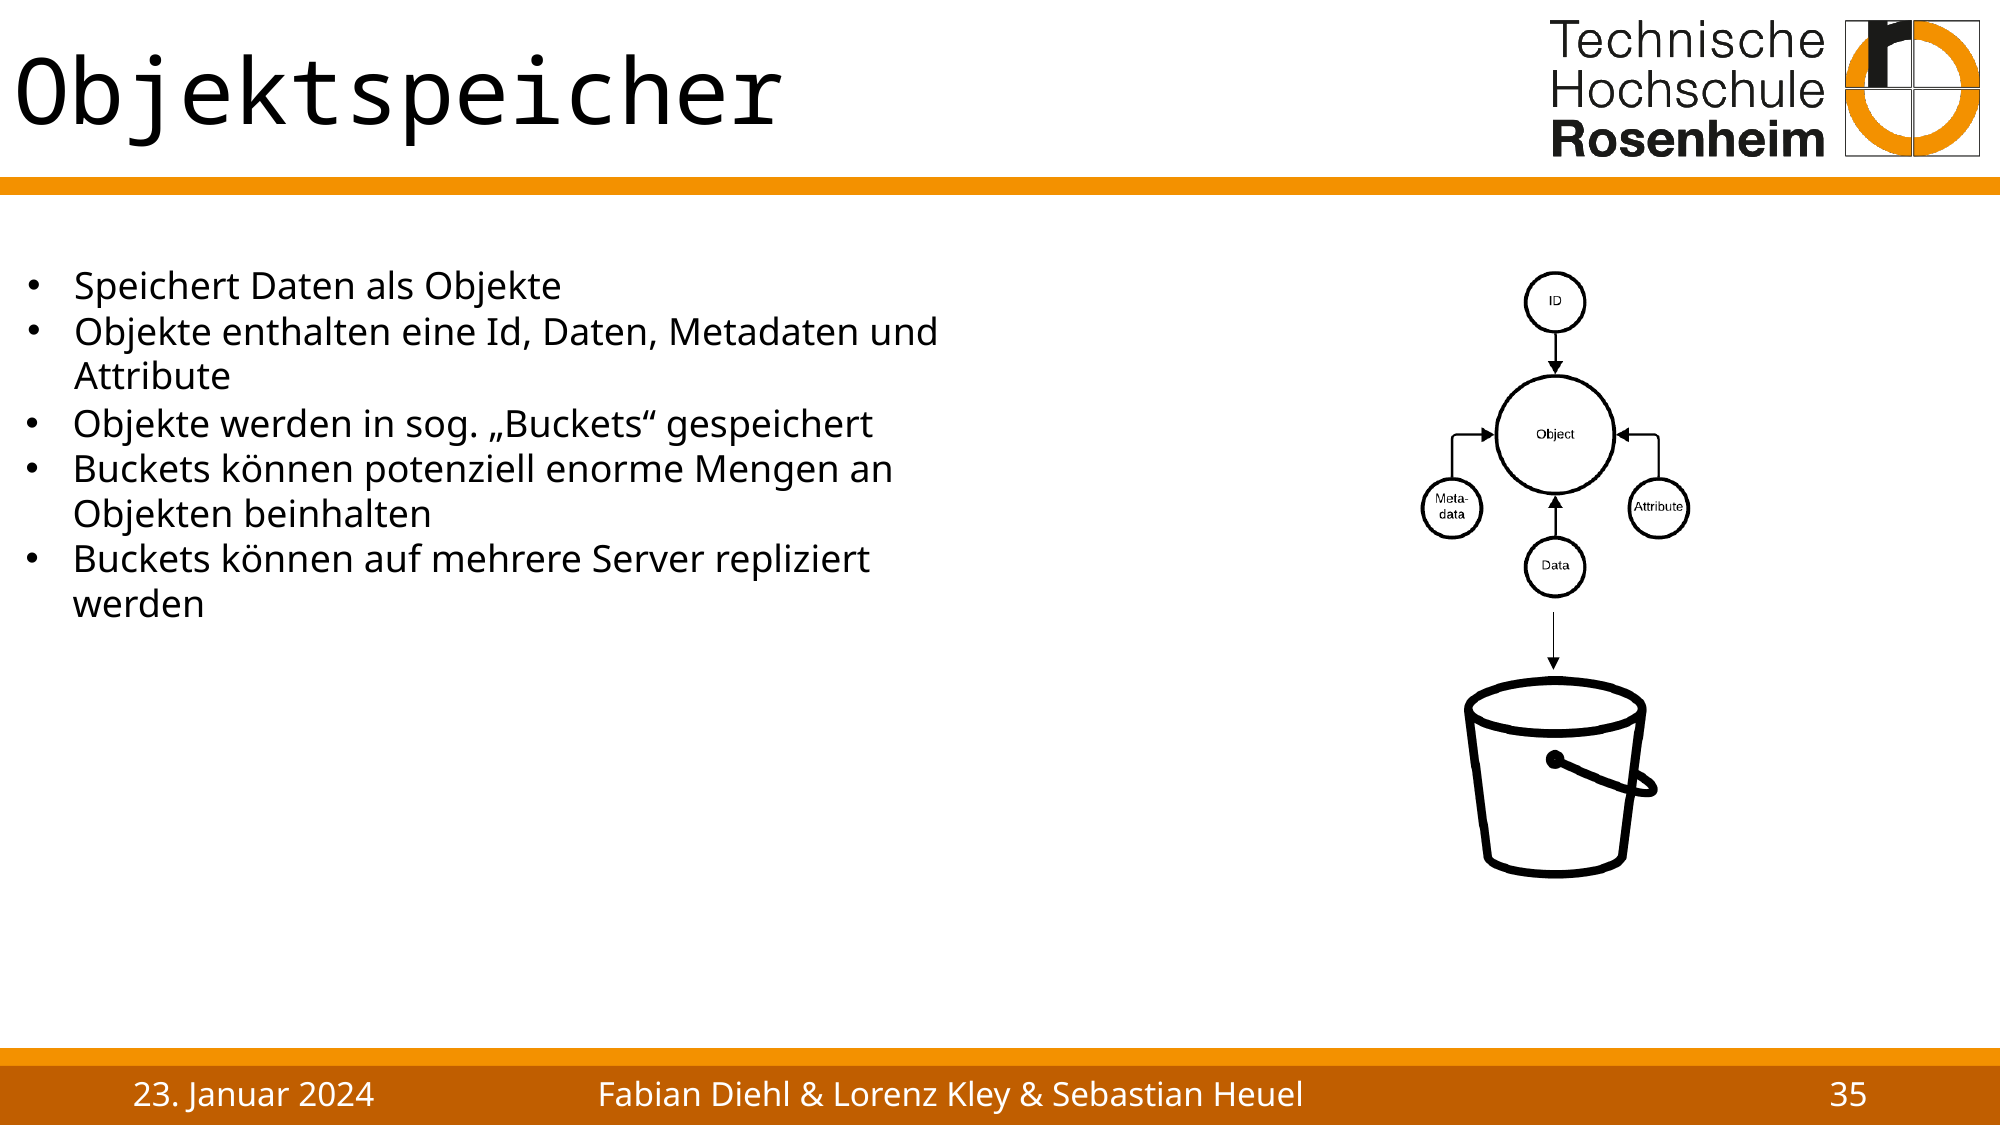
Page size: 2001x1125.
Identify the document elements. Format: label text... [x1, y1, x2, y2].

text_box Objekte werden in sog. „Buckets“ gespeichert Buckets können potenziell enorme Mengen an Objekten beinhalten Buckets können auf mehrere Server repliziert werden [10, 392, 999, 678]
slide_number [118, 1065, 569, 1125]
slide_number 35 [1814, 1065, 1898, 1125]
text_box Speichert Daten als Objekte Objekte enthalten eine Id, Daten, Metadaten und Attribute [12, 255, 1000, 450]
footer Fabian Diehl & Lorenz Kley & Sebastian Heuel [582, 1065, 1385, 1125]
text_box Objektspeicher [0, 17, 1596, 150]
picture [1366, 255, 1741, 905]
picture [1550, 20, 1980, 157]
